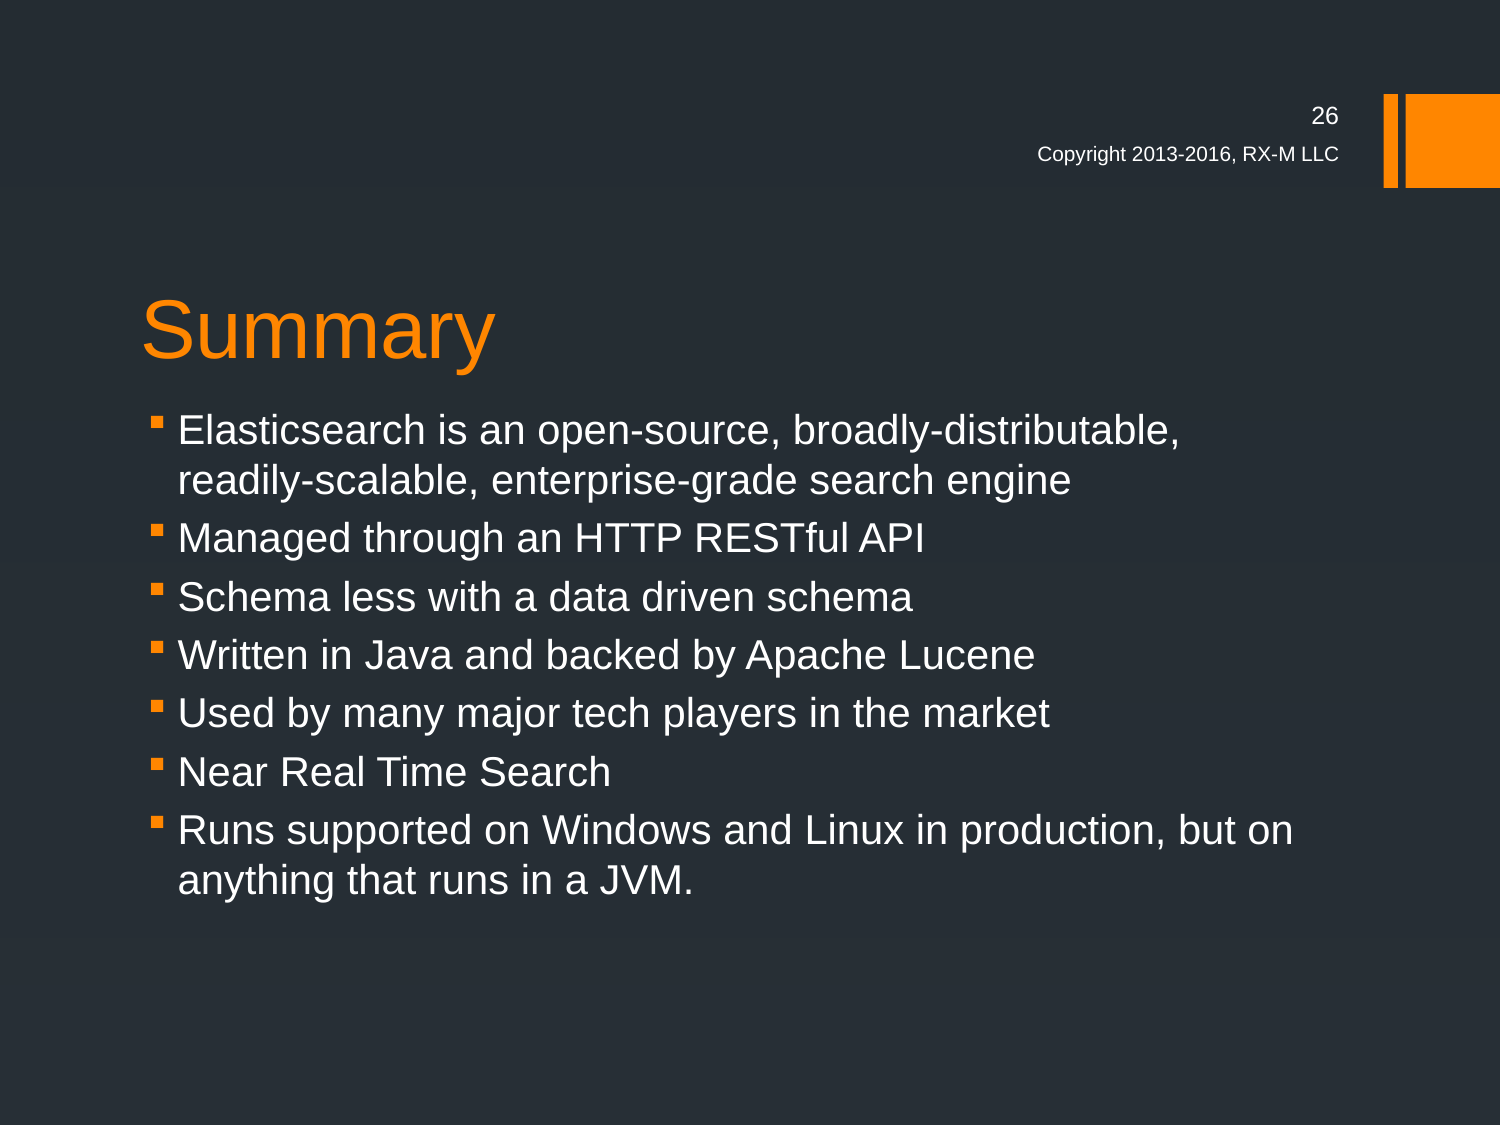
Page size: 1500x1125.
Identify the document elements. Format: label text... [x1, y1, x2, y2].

list Elasticsearch is an open-source, broadly-distributable, readily-scalable, enterprise-grade search engine Managed through an HTTP RESTful API Schema less with a data driven schema Written in Java and backed by Apache Lucene Used by many major tech players in the market Near Real Time Search Runs supported on Windows and Linux in production, but on anything that runs in a JVM. [125, 394, 1325, 976]
footer Copyright 2013-2016, RX-M LLC [985, 140, 1355, 190]
title Summary [125, 193, 1325, 384]
slide_number 26 [1199, 90, 1355, 140]
